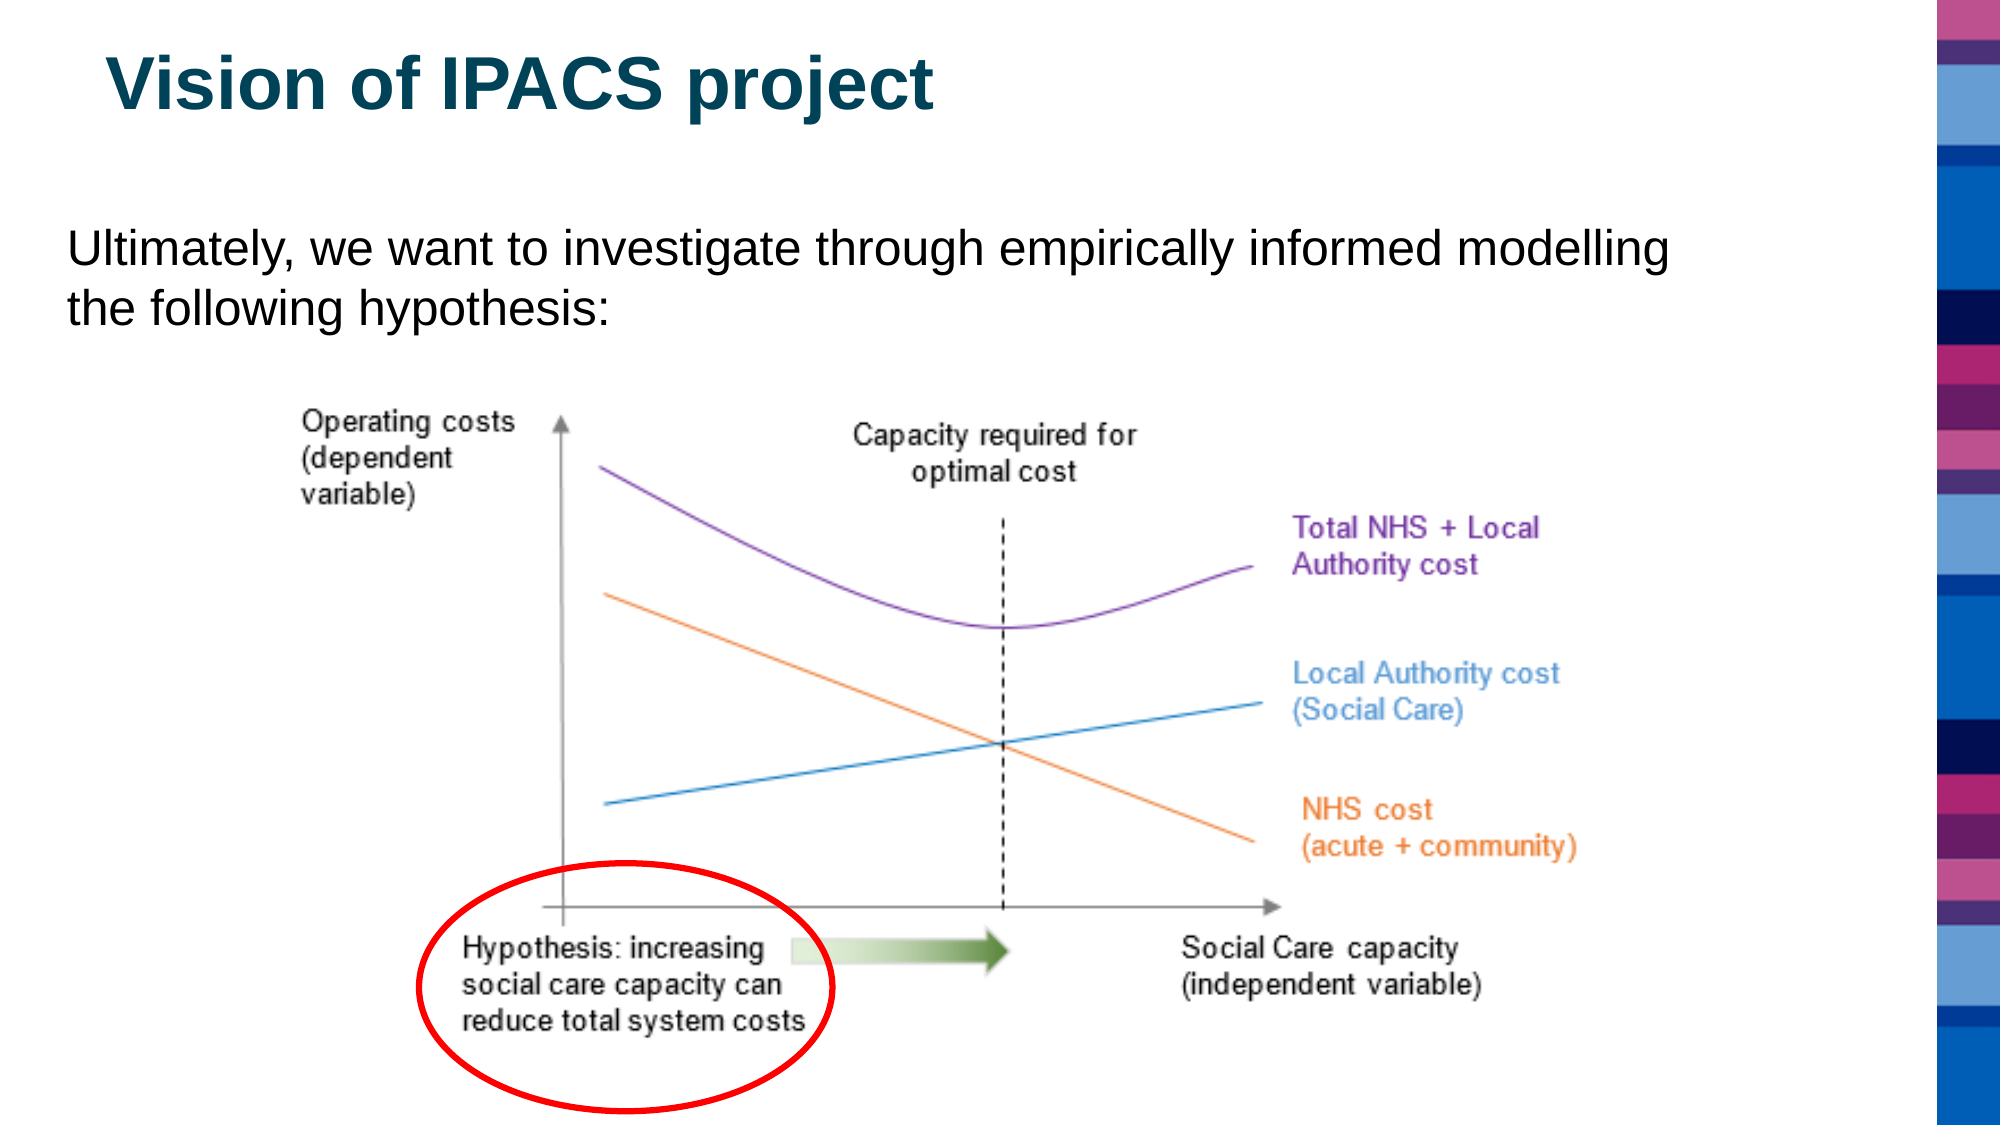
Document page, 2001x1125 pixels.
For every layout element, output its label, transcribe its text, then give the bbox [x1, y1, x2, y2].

picture [1937, 0, 2000, 1125]
list Ultimately, we want to investigate through empirically informed modelling the following hypothesis: [66, 215, 1697, 310]
picture [279, 388, 1622, 1079]
title Vision of IPACS project [90, 33, 1426, 125]
text_box [500, 1088, 752, 1114]
